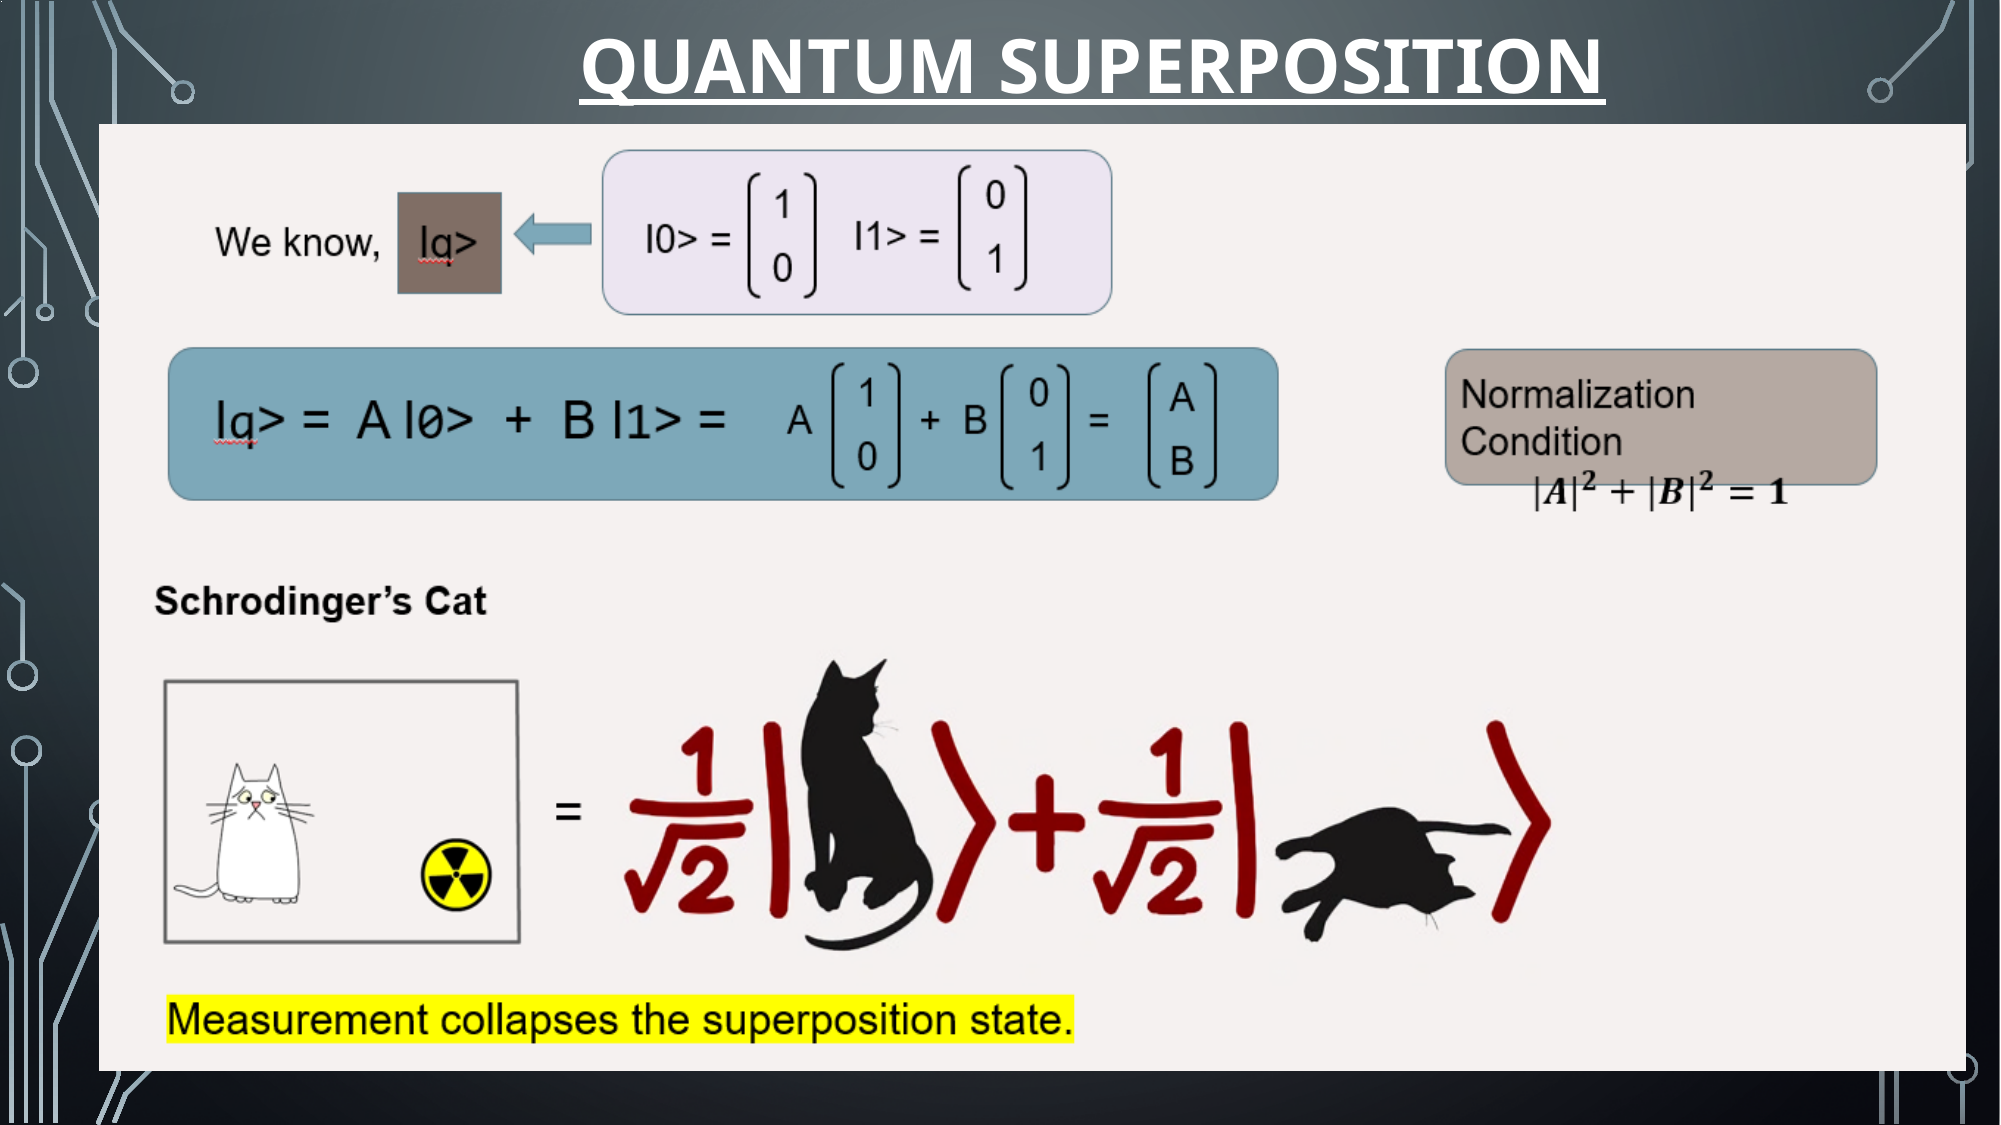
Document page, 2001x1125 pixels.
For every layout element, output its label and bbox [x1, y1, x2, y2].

text_box [0, 0, 201, 1125]
text_box [1866, 0, 1978, 1124]
picture [99, 0, 2000, 1125]
